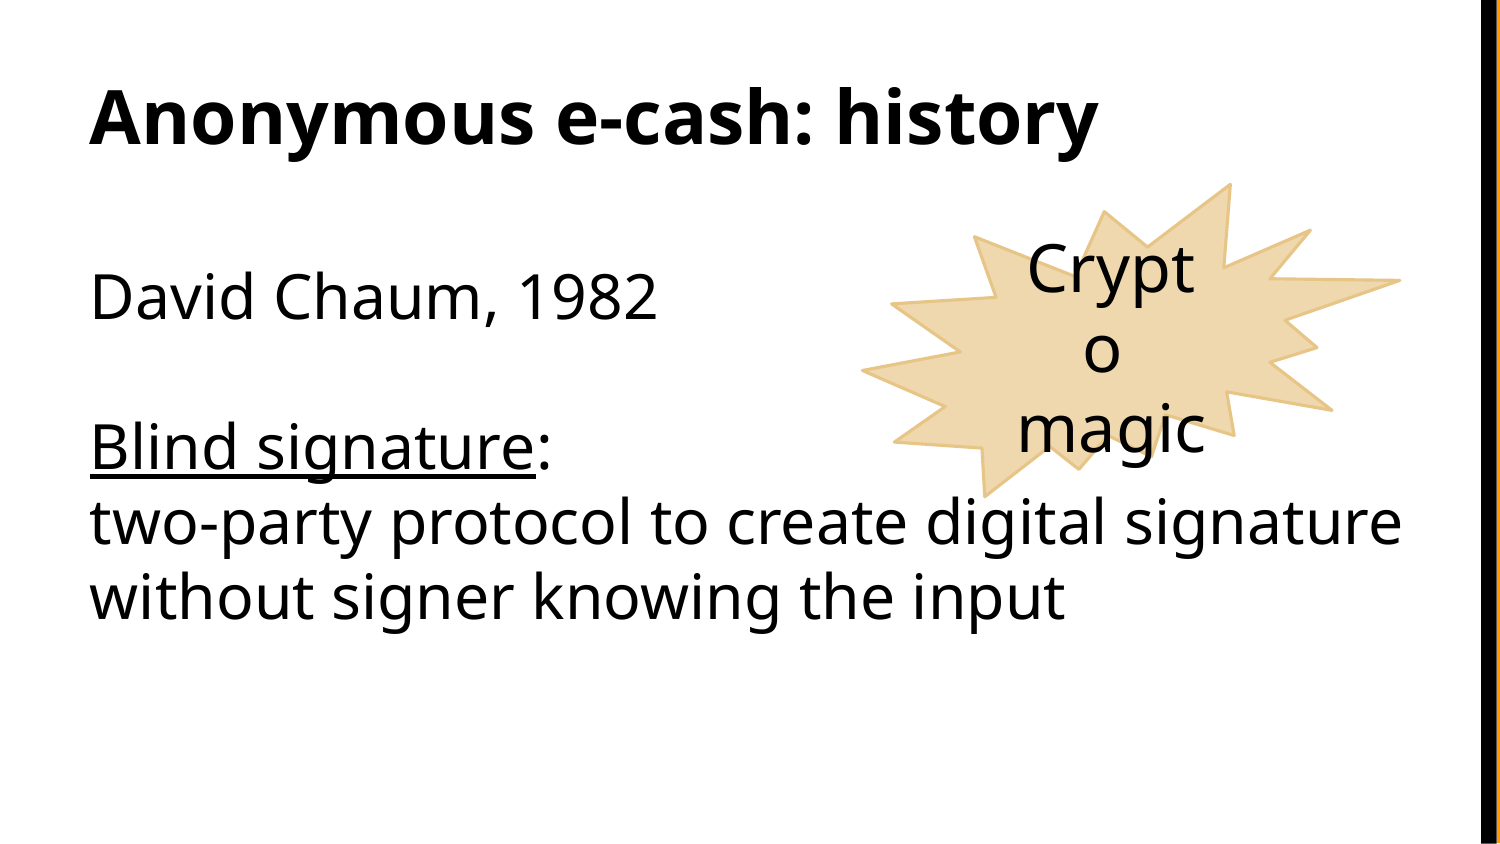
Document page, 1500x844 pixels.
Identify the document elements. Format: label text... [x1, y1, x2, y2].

text_box Crypto magic [862, 184, 1400, 497]
text_box David Chaum, 1982 Blind signature: two-party protocol to create digital signature without signer knowing the input [74, 196, 1425, 808]
text_box Anonymous e-cash: history [74, 33, 1425, 175]
